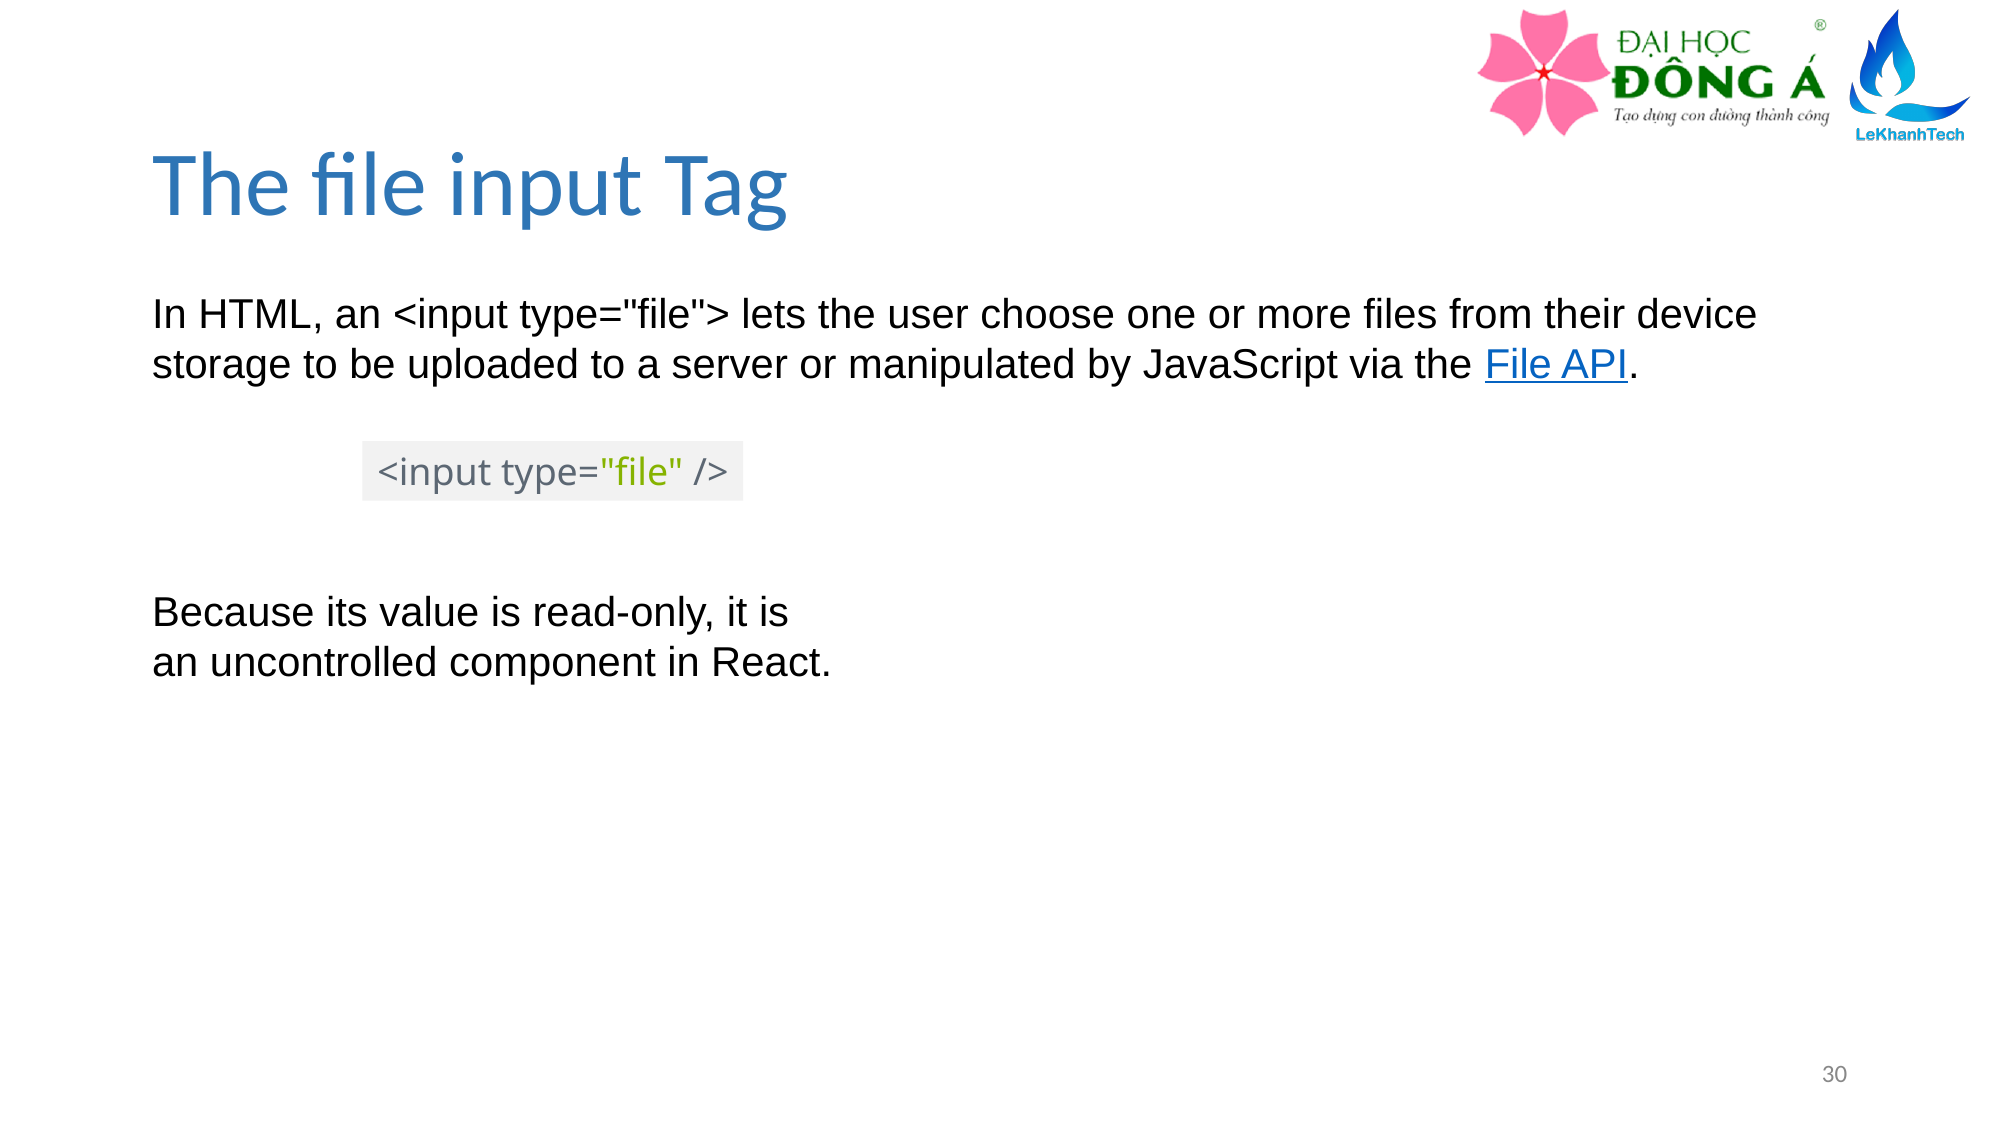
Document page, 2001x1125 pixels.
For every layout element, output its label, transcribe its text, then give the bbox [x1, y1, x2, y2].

picture [1465, 5, 1980, 144]
text_box Because its value is read-only, it is an uncontrolled component in React. [137, 577, 1031, 693]
text_box <input type="file" /> [362, 441, 744, 501]
text_box In HTML, an <input type="file"> lets the user choose one or more files from their device storage to be uploaded to a server or manipulated by JavaScript via the File API. [137, 279, 1863, 394]
slide_number 30 [1412, 1042, 1863, 1103]
title The file input Tag [137, 91, 1863, 279]
